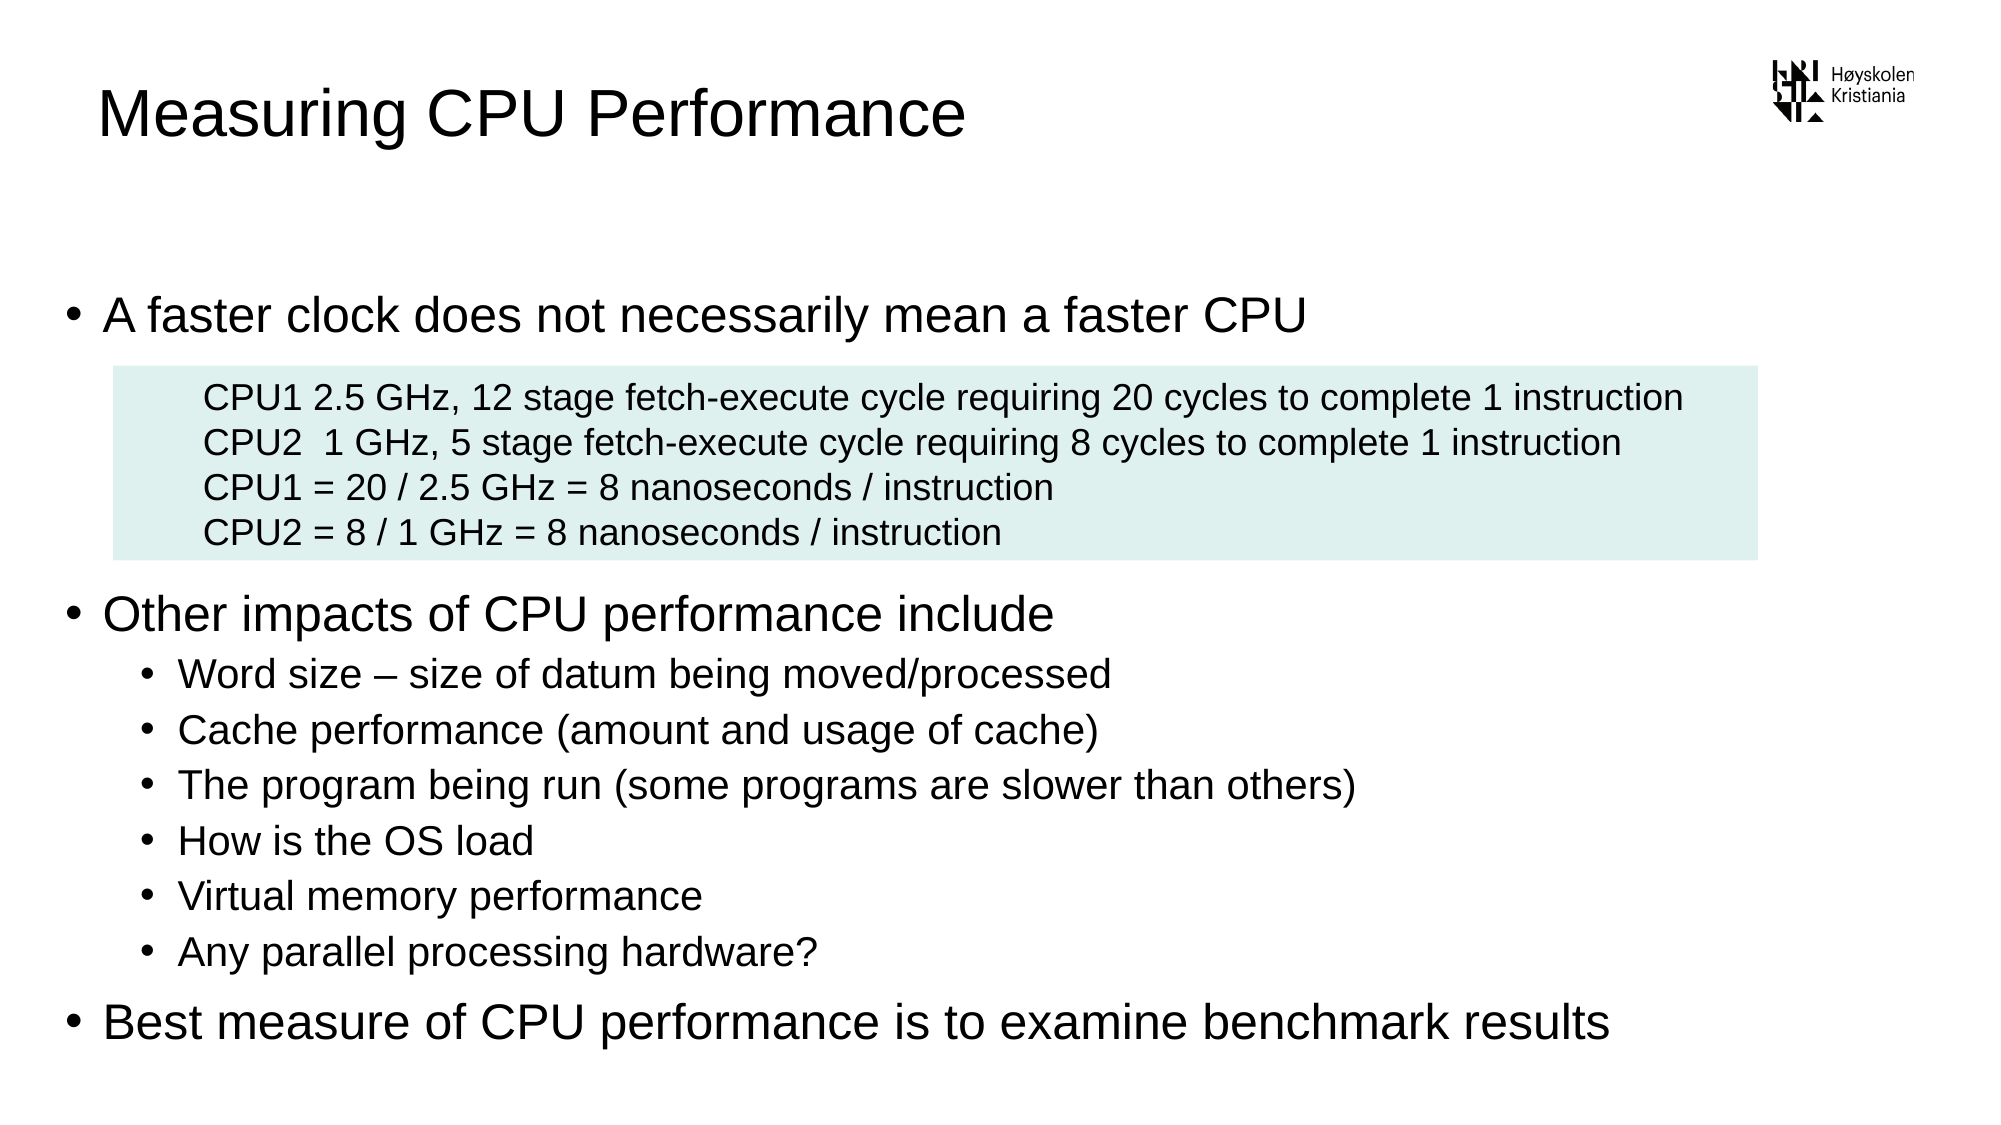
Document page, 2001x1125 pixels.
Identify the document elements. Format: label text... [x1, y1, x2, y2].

text_box CPU1 2.5 GHz, 12 stage fetch-execute cycle requiring 20 cycles to complete 1 instruction CPU2 1 GHz, 5 stage fetch-execute cycle requiring 8 cycles to complete 1 instruction CPU1 = 20 / 2.5 GHz = 8 nanoseconds / instruction CPU2 = 8 / 1 GHz = 8 nanoseconds / instruction [113, 365, 1758, 561]
list A faster clock does not necessarily mean a faster CPU Other impacts of CPU performance include Word size – size of datum being moved/processed Cache performance (amount and usage of cache) The program being run (some programs are slower than others) How is the OS load Virtual memory performance Any parallel processing hardware? Best measure of CPU performance is to examine benchmark results [50, 281, 1725, 1125]
title Measuring CPU Performance [82, 71, 1433, 260]
